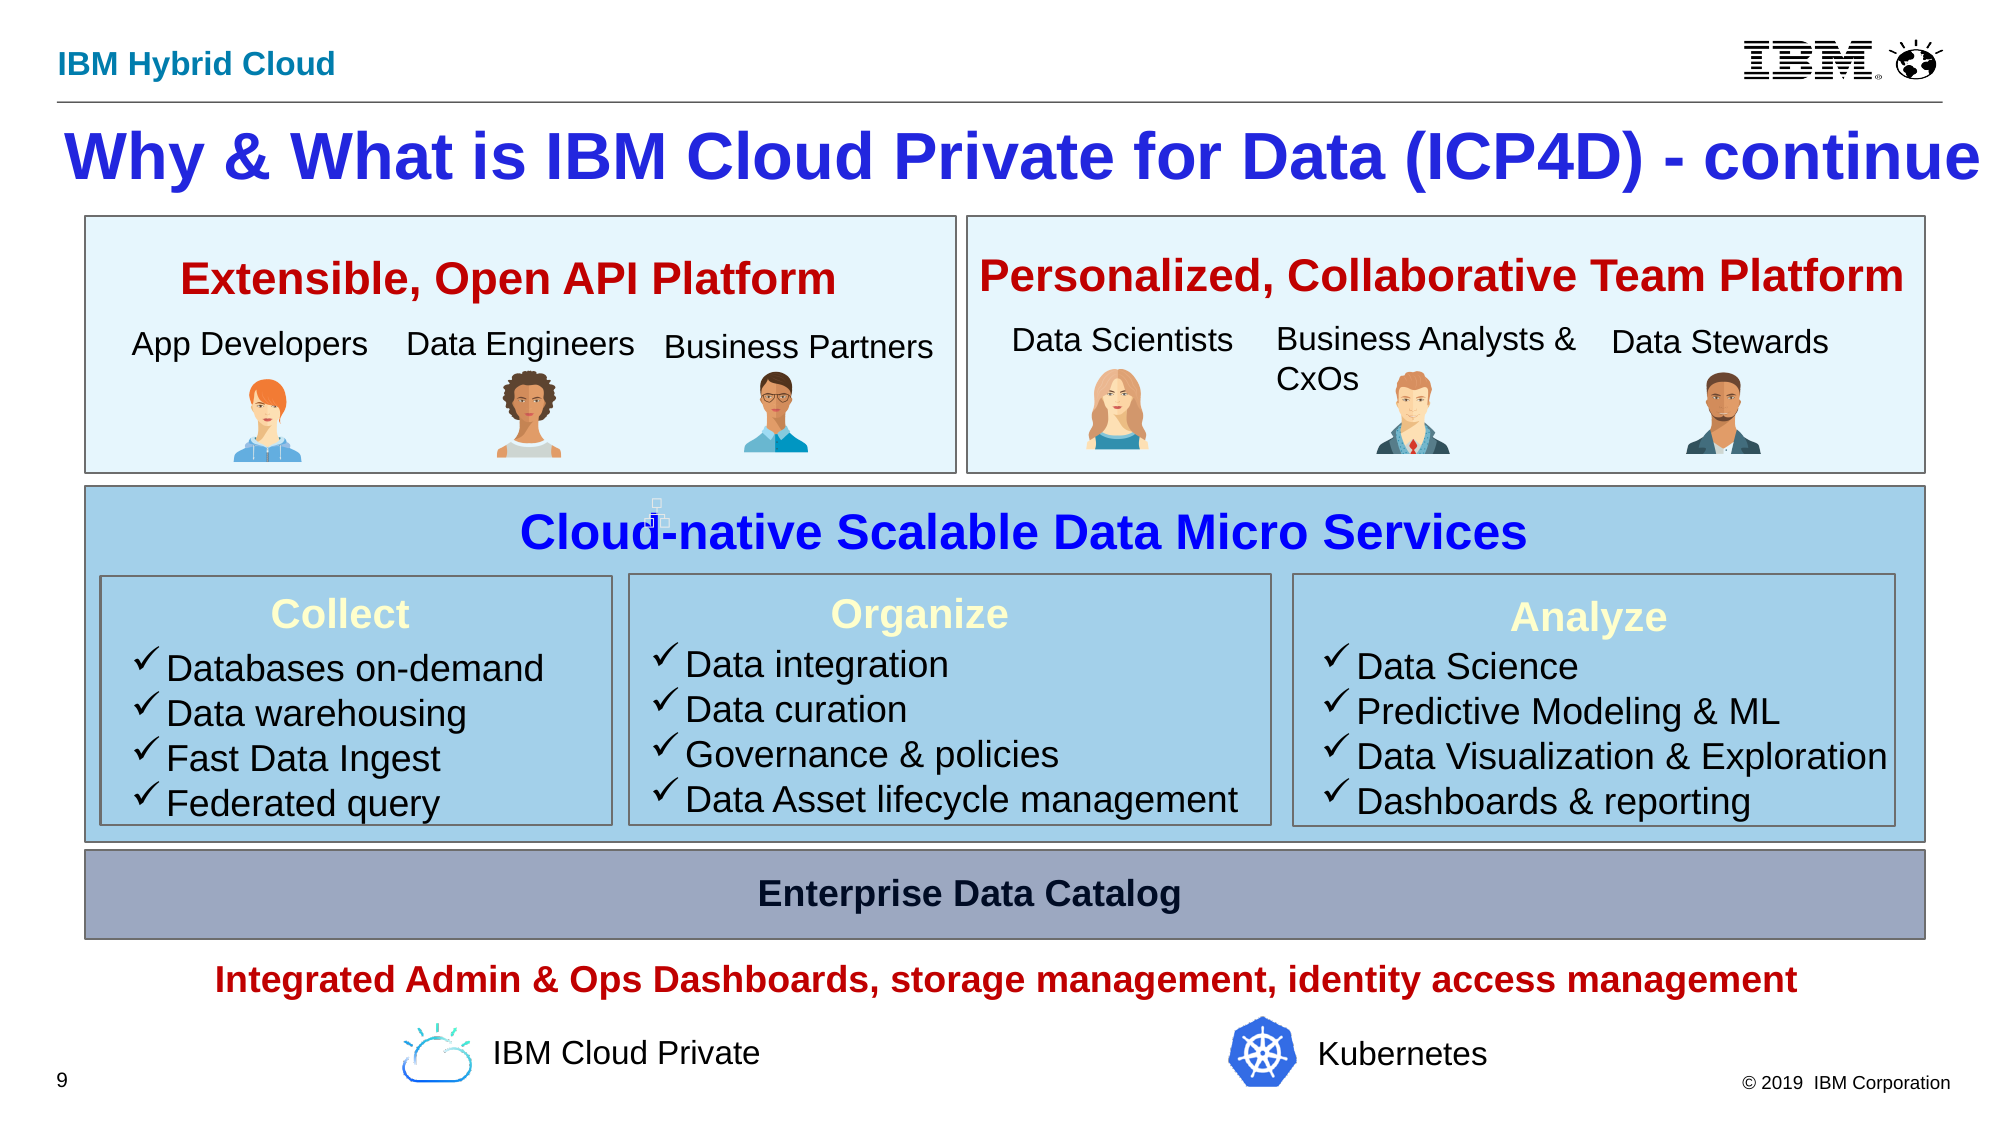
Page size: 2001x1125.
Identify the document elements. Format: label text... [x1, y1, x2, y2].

text_box Collect [142, 579, 538, 644]
picture [731, 367, 822, 457]
picture [482, 367, 576, 461]
text_box Personalized, Collaborative Team Platform [958, 238, 1937, 309]
text_box [965, 214, 1927, 238]
picture [221, 373, 314, 467]
text_box Business Analysts & CxOs [1261, 309, 1597, 405]
text_box [965, 309, 1927, 475]
text_box [98, 574, 614, 827]
text_box Business Partners [648, 317, 955, 373]
text_box [627, 572, 1273, 827]
text_box Data Engineers [391, 314, 685, 370]
text_box [1291, 572, 1897, 828]
text_box Data Scientists [996, 311, 1261, 366]
picture [1725, 25, 1958, 92]
text_box [83, 848, 1927, 941]
picture [625, 485, 689, 541]
text_box Cloud-native Scalable Data Micro Services [505, 492, 1547, 567]
text_box Organize [722, 579, 1118, 645]
picture [1224, 1013, 1312, 1089]
picture [1678, 367, 1769, 459]
text_box Data Stewards [1597, 313, 1898, 368]
text_box Why & What is IBM Cloud Private for Data (ICP4D) - continue [50, 105, 1999, 201]
picture [1364, 364, 1462, 461]
text_box Kubernetes [1316, 1024, 1559, 1080]
text_box IBM Cloud Private [484, 1023, 777, 1079]
text_box Data Science Predictive Modeling & ML Data Visualization & Exploration Dashboards & reporting [1306, 634, 1926, 829]
text_box App Developers [116, 314, 391, 370]
text_box [83, 214, 958, 475]
text_box Integrated Admin & Ops Dashboards, storage management, identity access management [199, 947, 1852, 1007]
picture [392, 1018, 480, 1089]
text_box Databases on-demand Data warehousing Fast Data Ingest Federated query [116, 636, 568, 832]
picture [1072, 364, 1162, 454]
text_box [83, 483, 1927, 844]
text_box Extensible, Open API Platform [142, 241, 876, 312]
text_box Analyze [1391, 582, 1787, 647]
